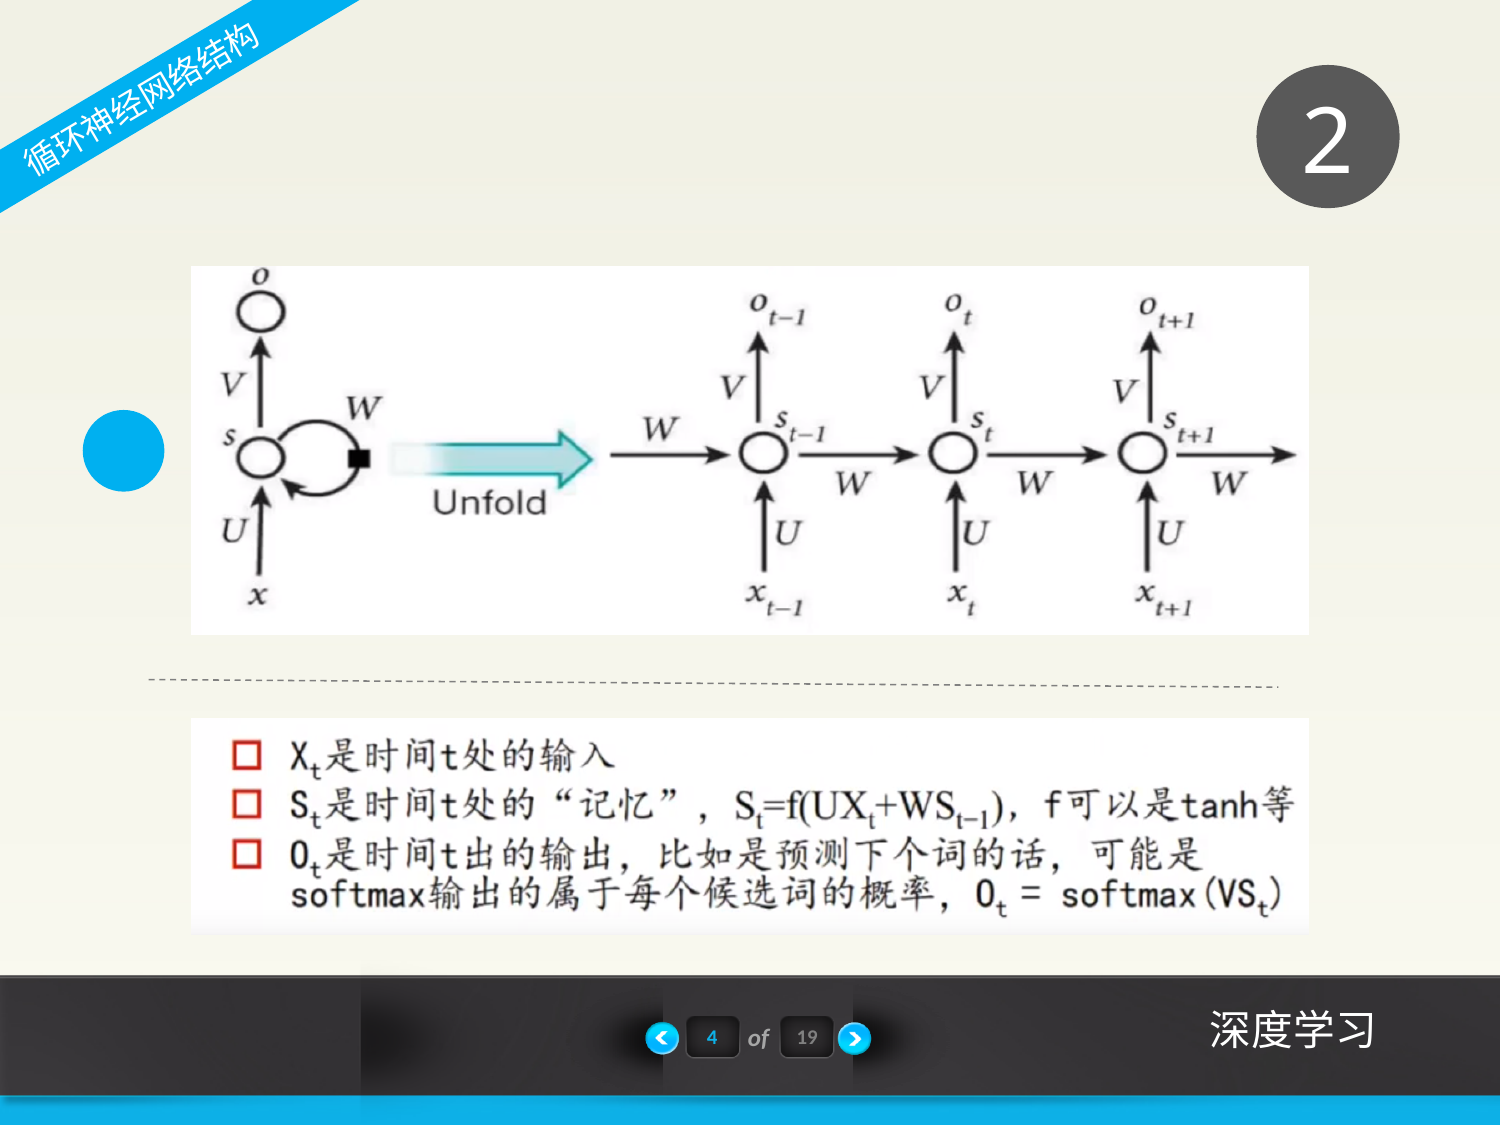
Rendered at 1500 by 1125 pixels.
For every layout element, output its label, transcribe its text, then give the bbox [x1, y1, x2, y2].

text_box of [747, 1014, 773, 1059]
text_box [80, 407, 167, 494]
text_box 2 [1254, 62, 1402, 211]
picture [0, 0, 250, 148]
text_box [148, 679, 1279, 688]
text_box 深度学习 [1080, 1009, 1500, 1062]
picture [0, 0, 1500, 1096]
text_box 循环神经网络结构 [0, 0, 360, 214]
